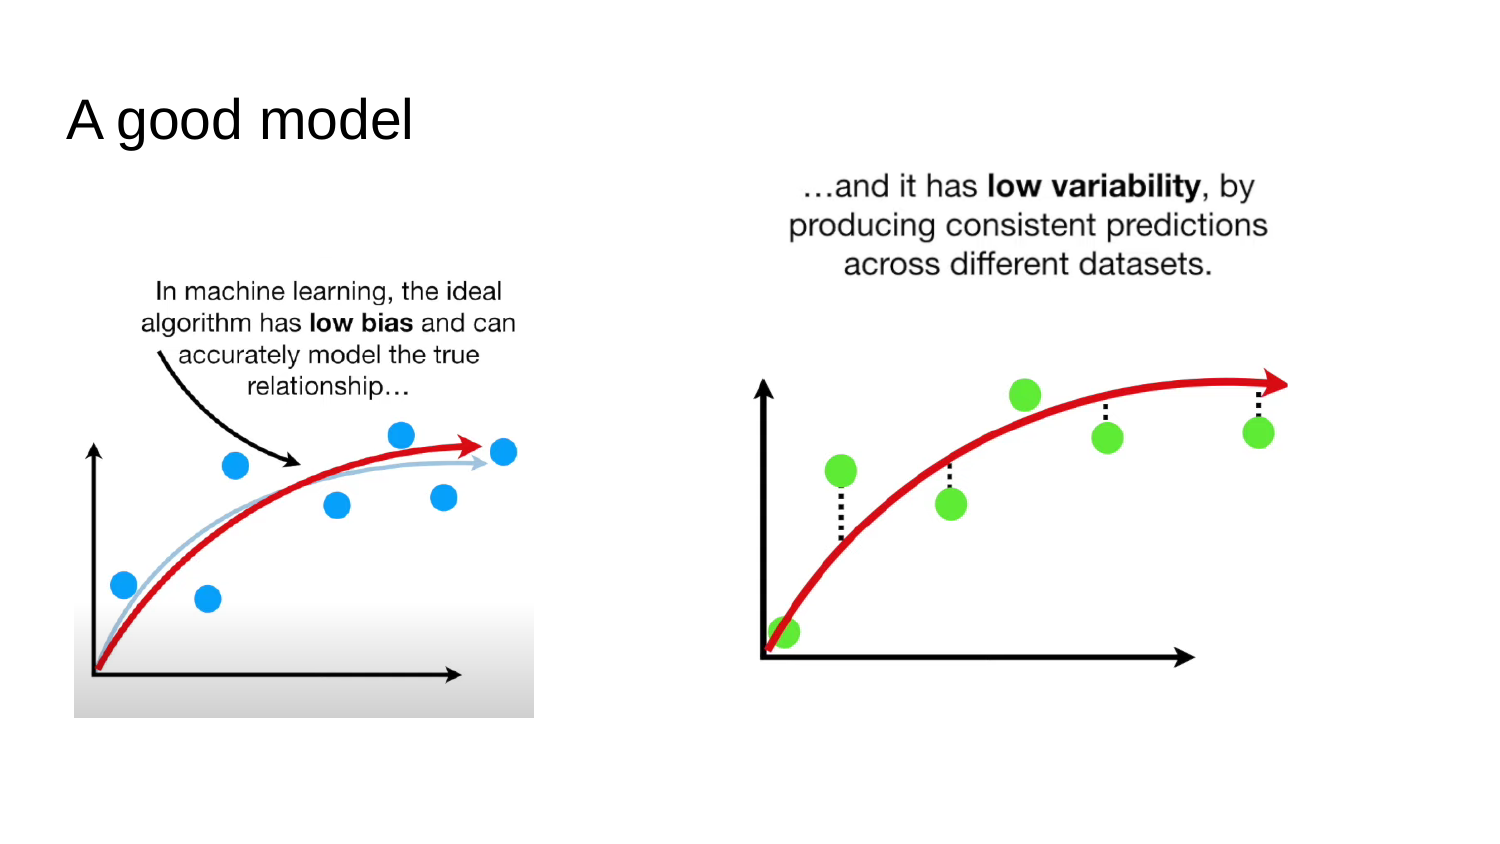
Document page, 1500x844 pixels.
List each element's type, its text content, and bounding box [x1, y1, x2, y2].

picture [762, 151, 1322, 311]
picture [728, 335, 1288, 719]
title A good model [51, 72, 1449, 167]
picture [74, 256, 534, 719]
